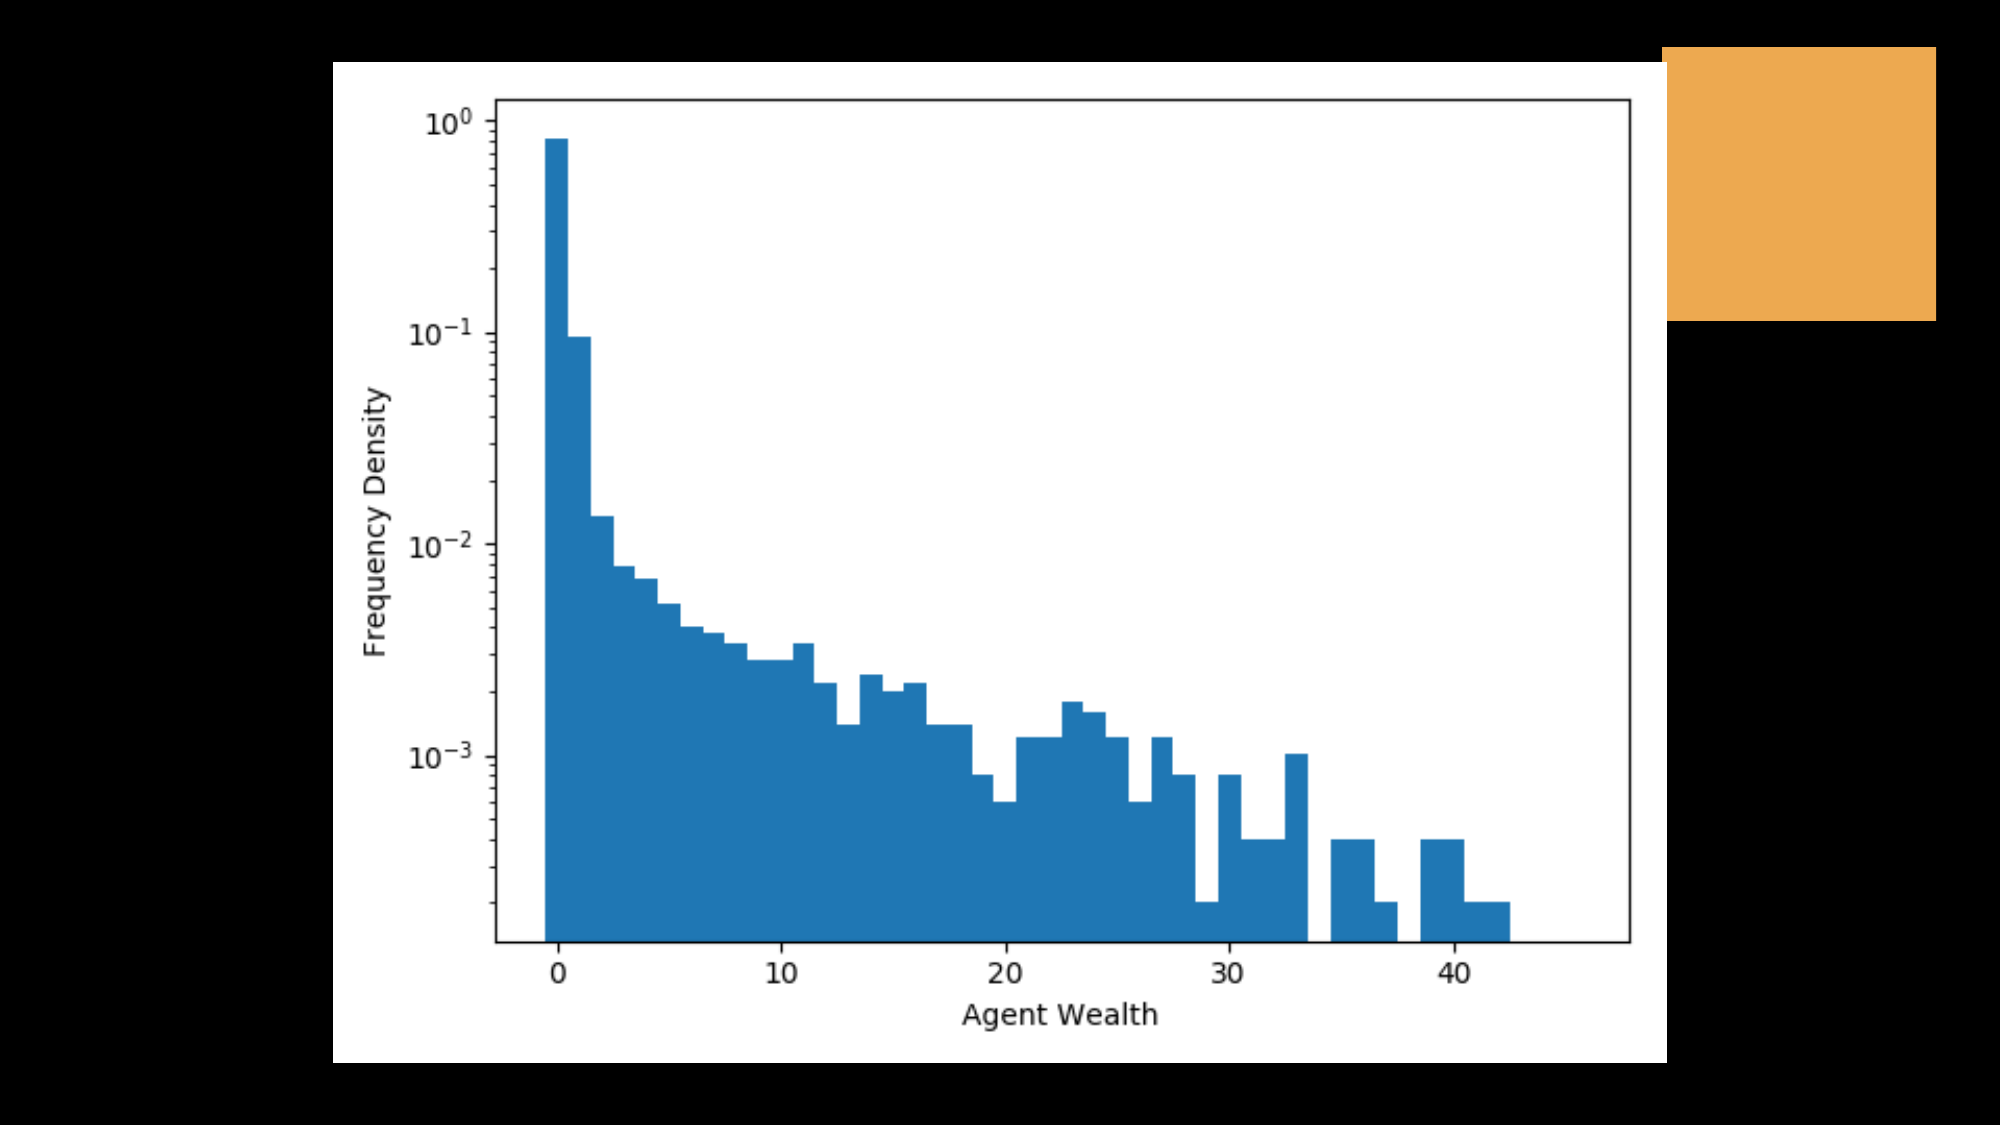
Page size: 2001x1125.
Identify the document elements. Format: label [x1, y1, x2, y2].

text_box [1661, 46, 1937, 322]
picture [333, 62, 1667, 1063]
